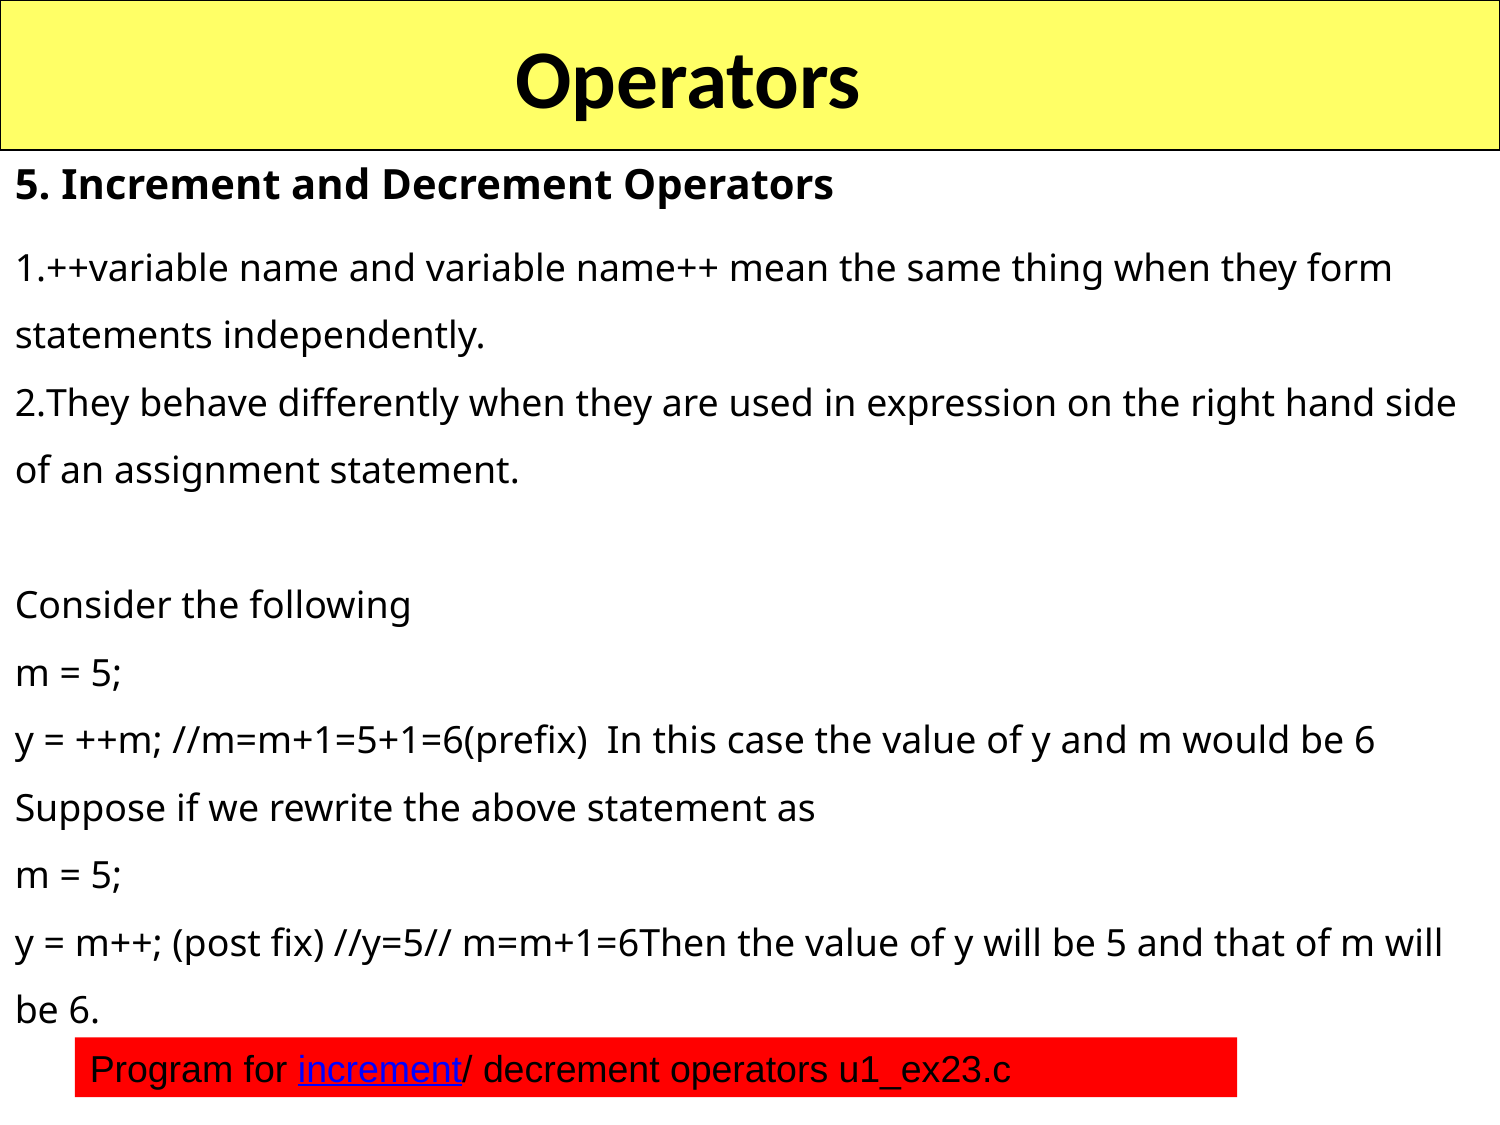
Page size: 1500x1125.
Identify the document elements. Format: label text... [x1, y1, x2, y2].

text_box ++variable name and variable name++ mean the same thing when they form statements independently. They behave differently when they are used in expression on the right hand side of an assignment statement. Consider the following m = 5; y = ++m; //m=m+1=5+1=6(prefix) In this case the value of y and m would be 6 Suppose if we rewrite the above statement as m = 5; y = m++; (post fix) //y=5// m=m+1=6Then the value of y will be 5 and that of m will be 6. [0, 214, 1475, 972]
text_box 5. Increment and Decrement Operators [0, 150, 925, 214]
text_box Operators [0, 0, 1500, 150]
text_box Program for increment/ decrement operators u1_ex23.c [74, 1037, 1238, 1098]
